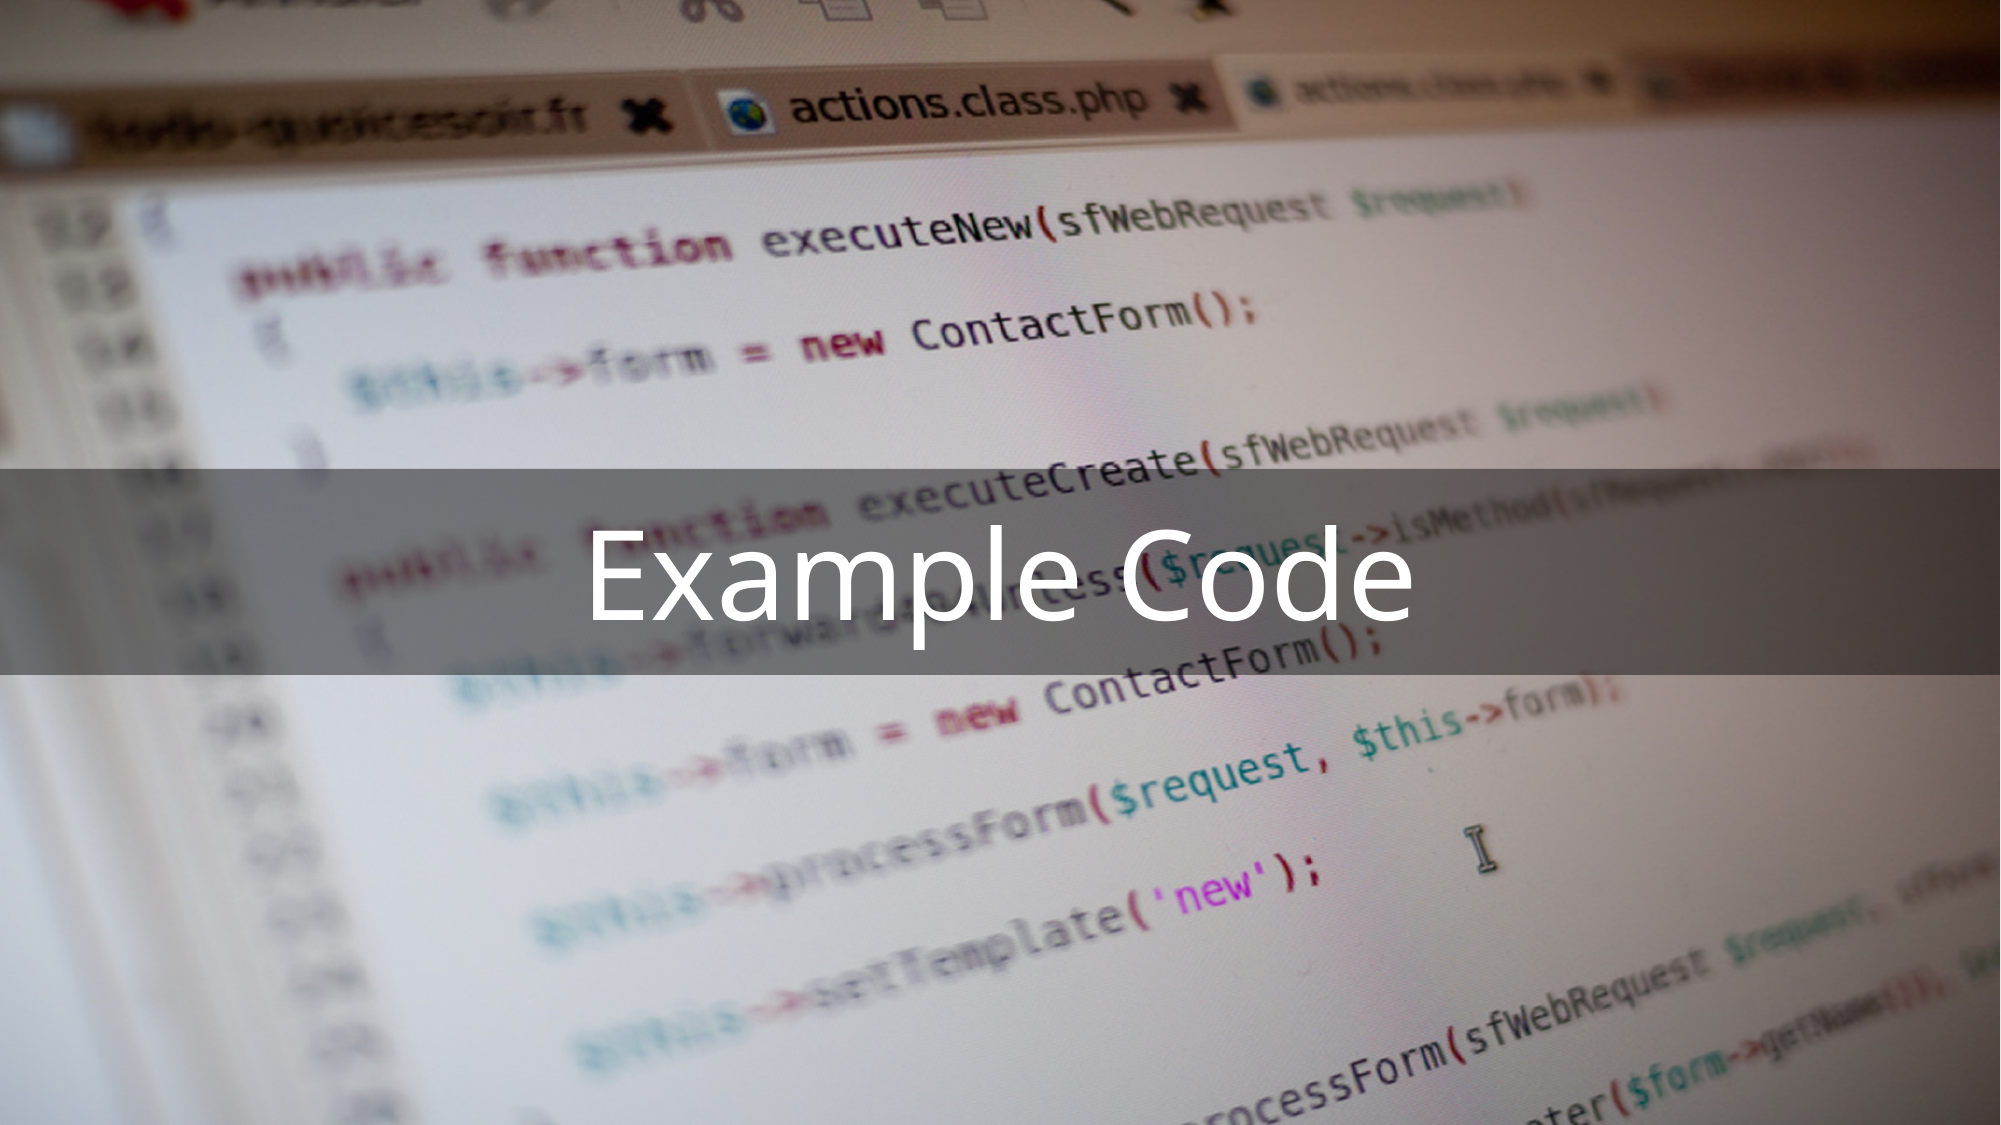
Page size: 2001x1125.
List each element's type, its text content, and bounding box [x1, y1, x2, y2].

picture [0, 0, 2001, 1125]
text_box Example Code [0, 468, 2000, 676]
